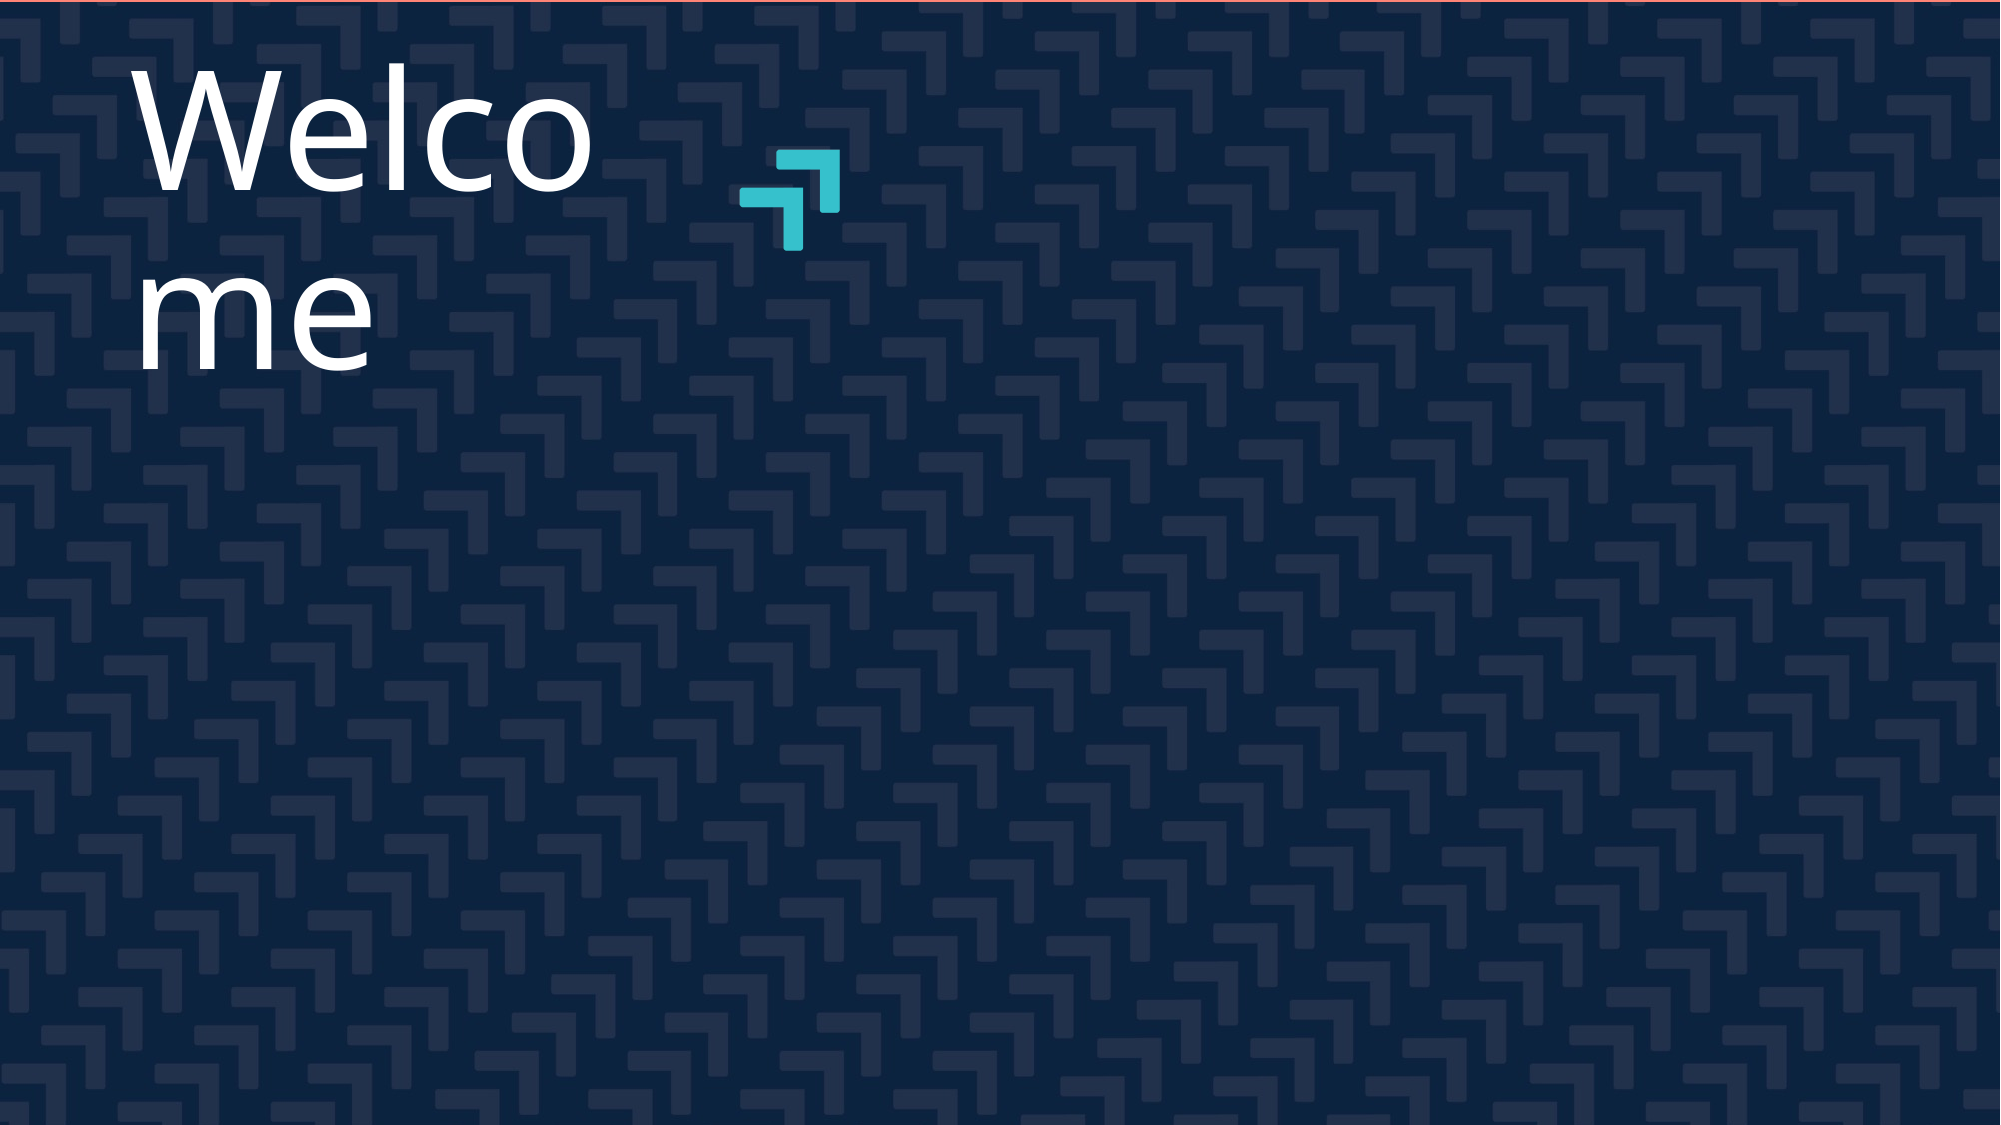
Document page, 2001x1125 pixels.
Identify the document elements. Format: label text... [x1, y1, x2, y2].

picture [0, 2, 2000, 1125]
title Welcome [114, 145, 844, 407]
